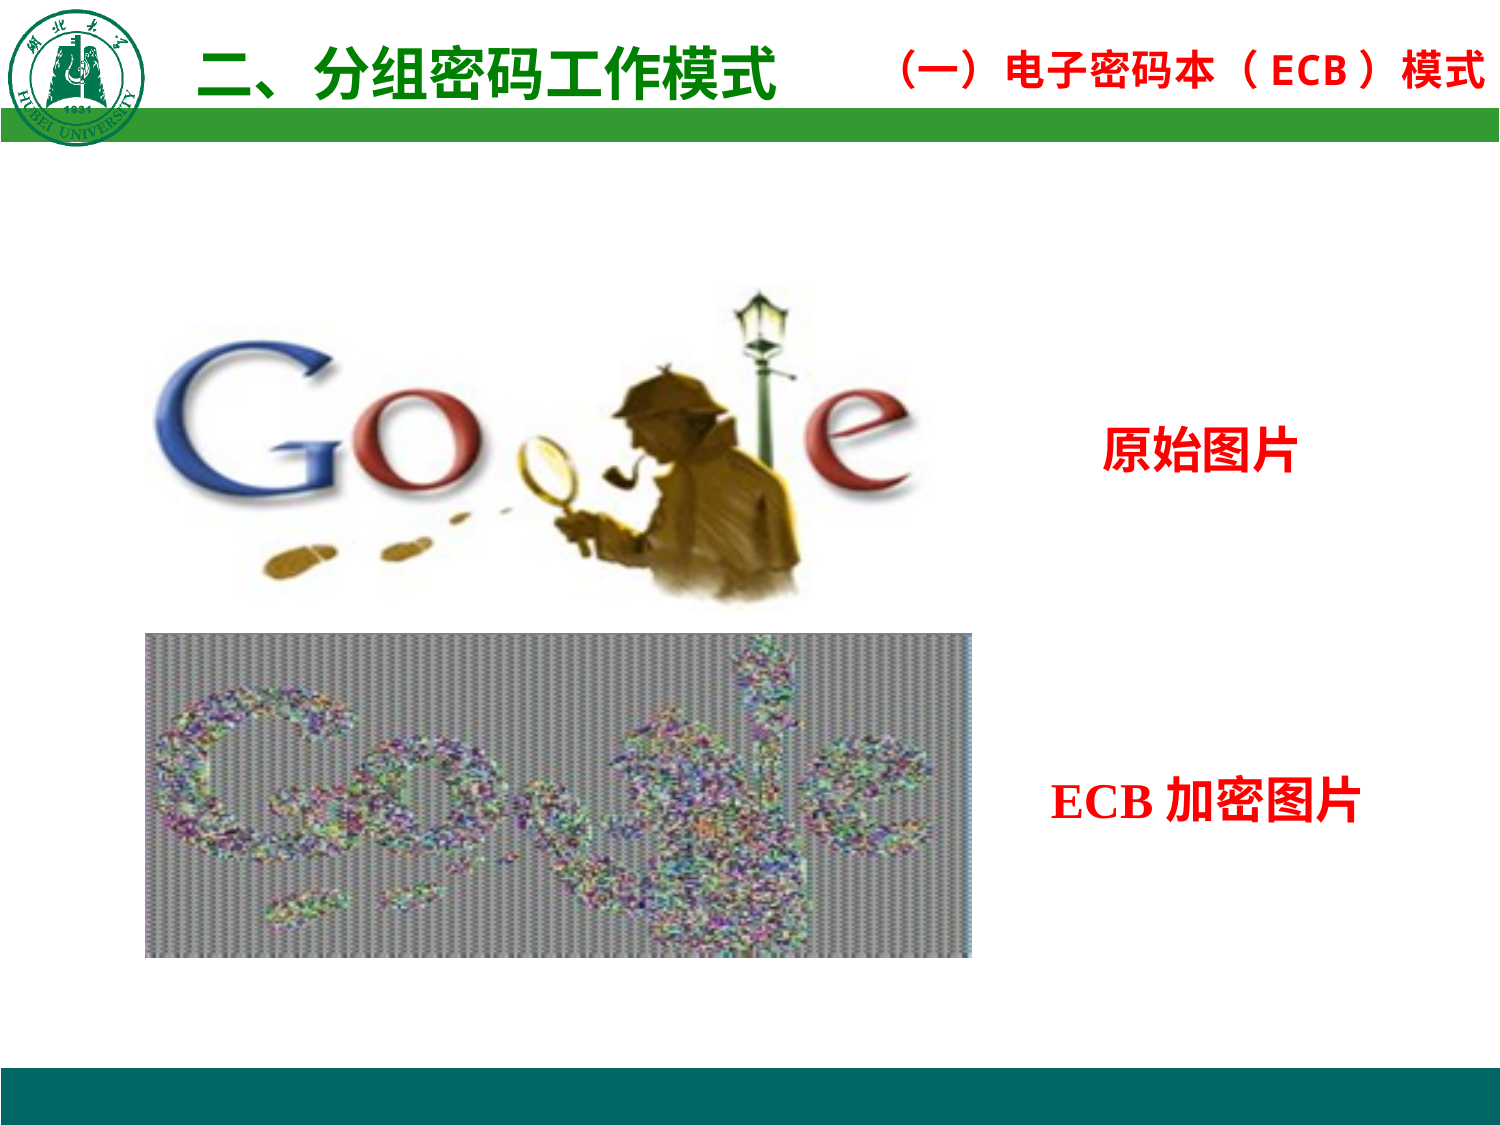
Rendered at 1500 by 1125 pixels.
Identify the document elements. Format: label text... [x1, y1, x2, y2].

picture [0, 1067, 1500, 1125]
picture [144, 632, 972, 959]
text_box ECB加密图片 [1031, 760, 1385, 836]
text_box 原始图片 [1079, 411, 1325, 487]
picture [0, 0, 167, 175]
picture [144, 285, 972, 611]
